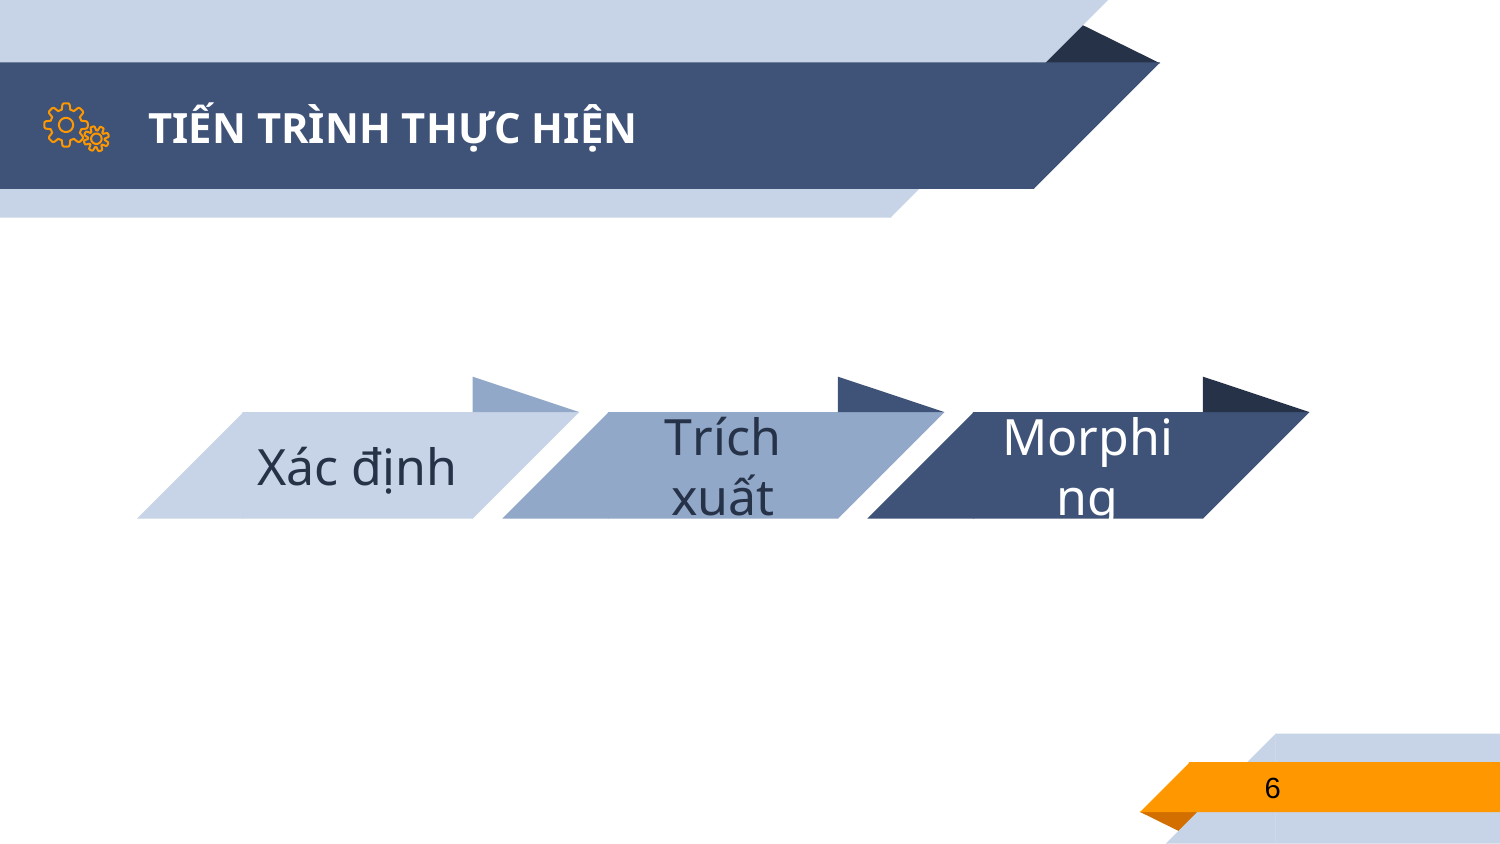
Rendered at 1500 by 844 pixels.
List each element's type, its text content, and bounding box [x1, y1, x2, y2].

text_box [867, 376, 1310, 519]
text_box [136, 376, 501, 519]
title TIẾN TRÌNH THỰC HIỆN [133, 64, 997, 190]
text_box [44, 103, 109, 152]
slide_number 6 [1249, 760, 1494, 813]
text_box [502, 376, 866, 519]
